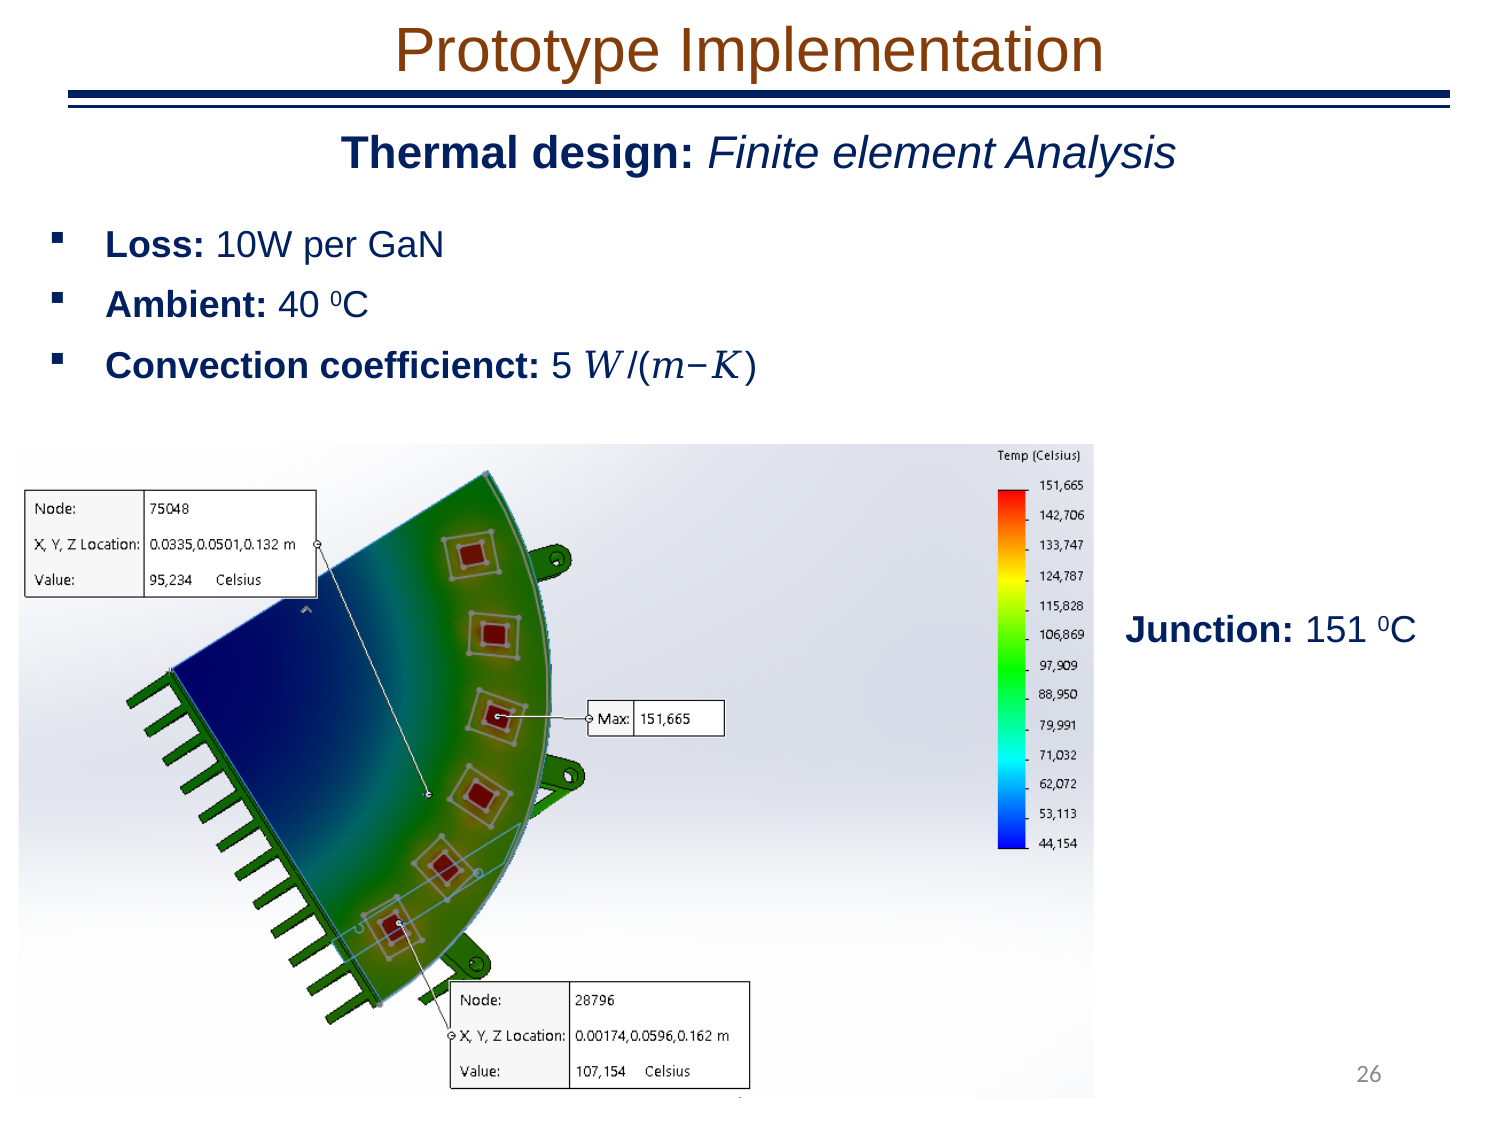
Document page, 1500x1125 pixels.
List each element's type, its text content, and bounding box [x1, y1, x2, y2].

slide_number 26 [1059, 1042, 1397, 1103]
text_box Loss: 10W per GaN Ambient: 40 0C Convection coefficienct: 5 𝑊/(𝑚−𝐾) [34, 209, 913, 394]
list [18, 444, 1094, 1098]
text_box Thermal design: Finite element Analysis [43, 111, 1475, 186]
text_box Prototype Implementation [0, 1, 1500, 92]
text_box Junction: 151 0C [1110, 594, 1475, 658]
